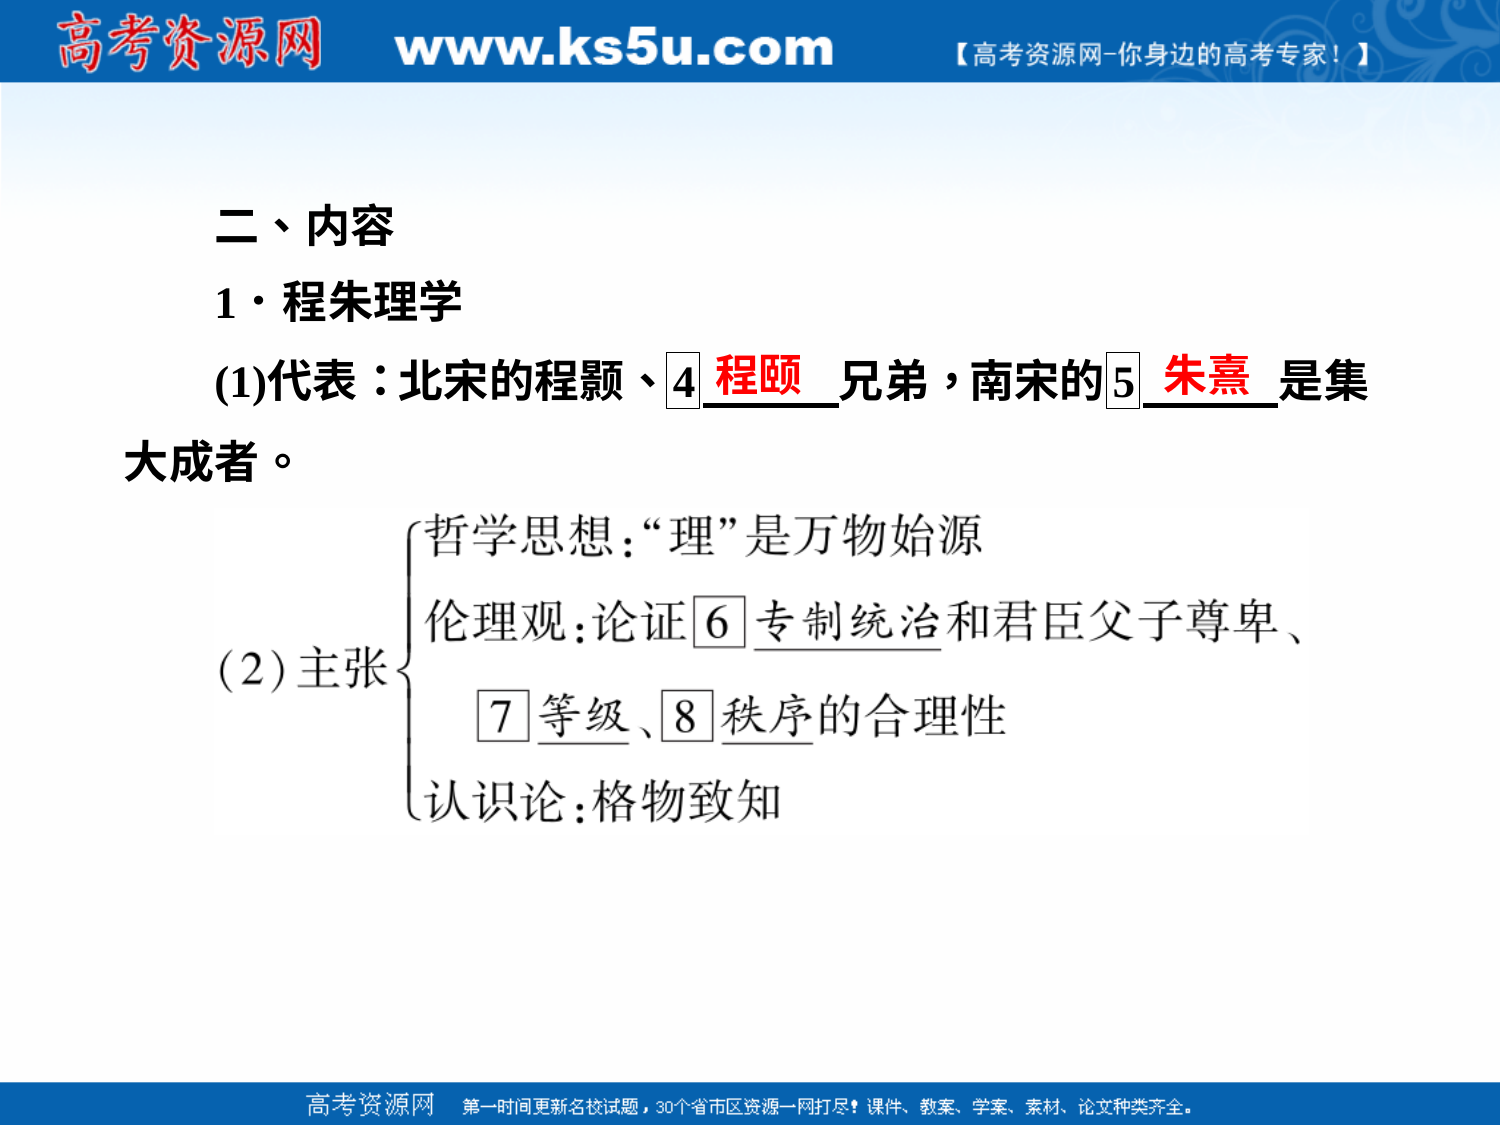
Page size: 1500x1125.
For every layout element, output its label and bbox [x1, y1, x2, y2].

text_box [1163, 347, 1500, 457]
text_box [123, 196, 1372, 1005]
text_box [715, 347, 1058, 457]
picture [0, 0, 1500, 1125]
